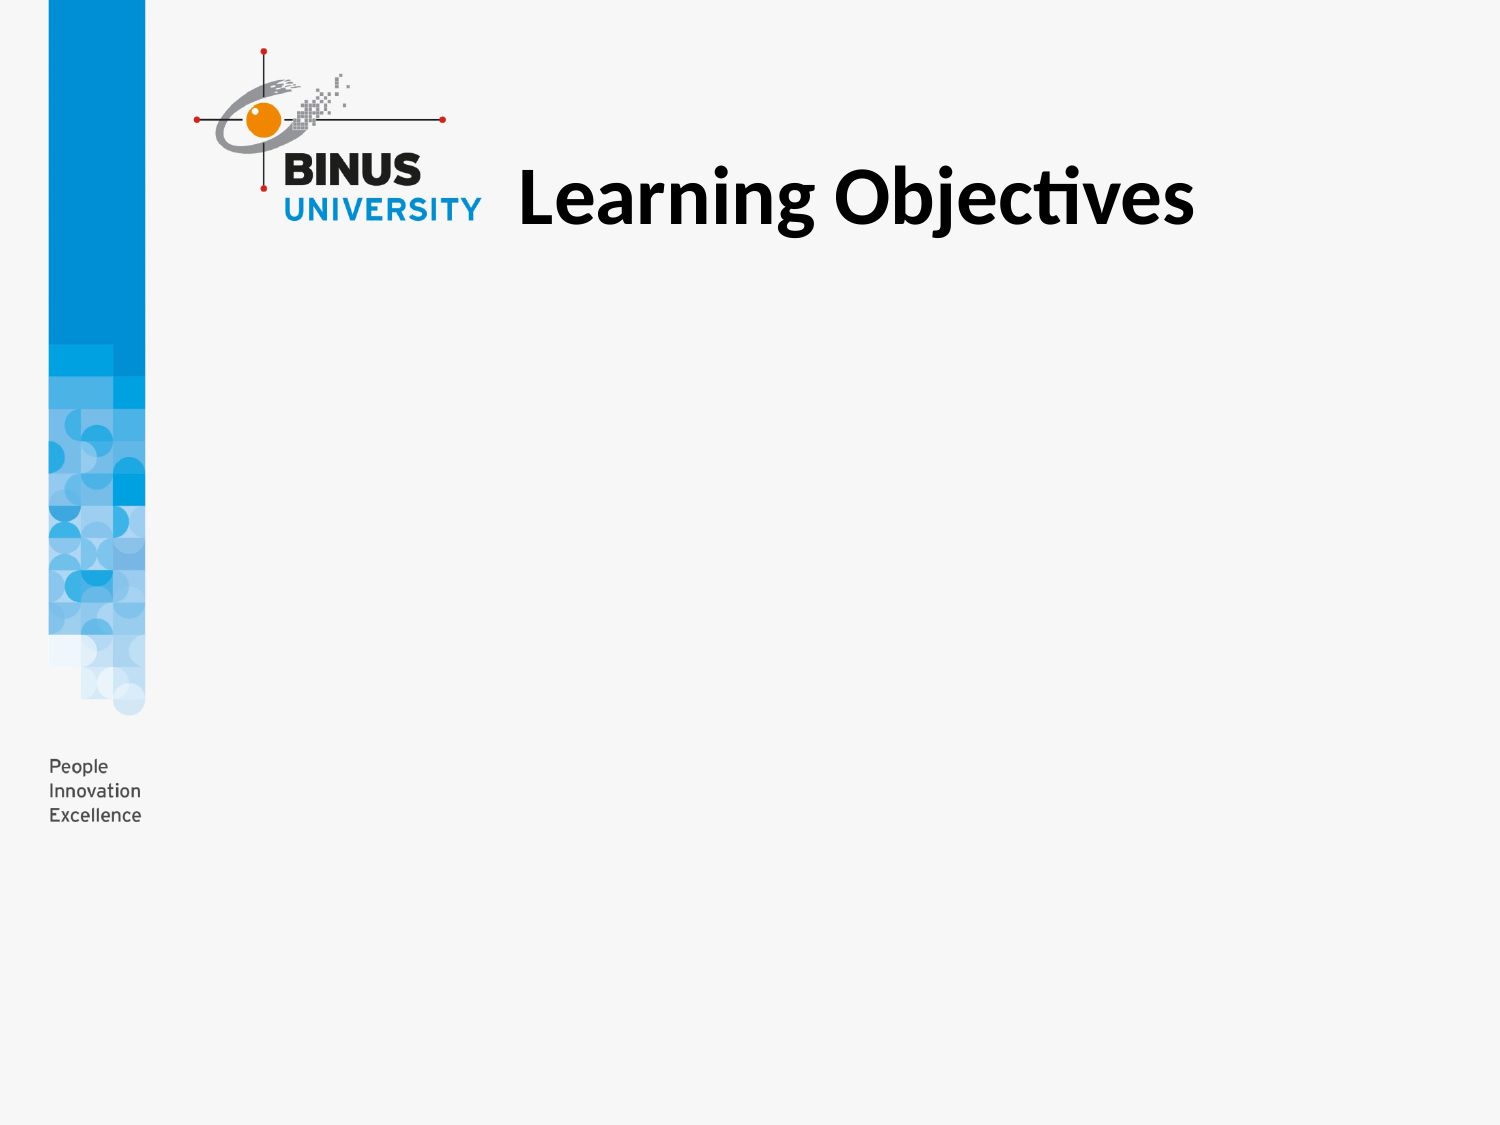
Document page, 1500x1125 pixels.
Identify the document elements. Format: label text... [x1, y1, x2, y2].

text_box Learning Objectives [504, 133, 1212, 249]
picture [0, 0, 1500, 845]
